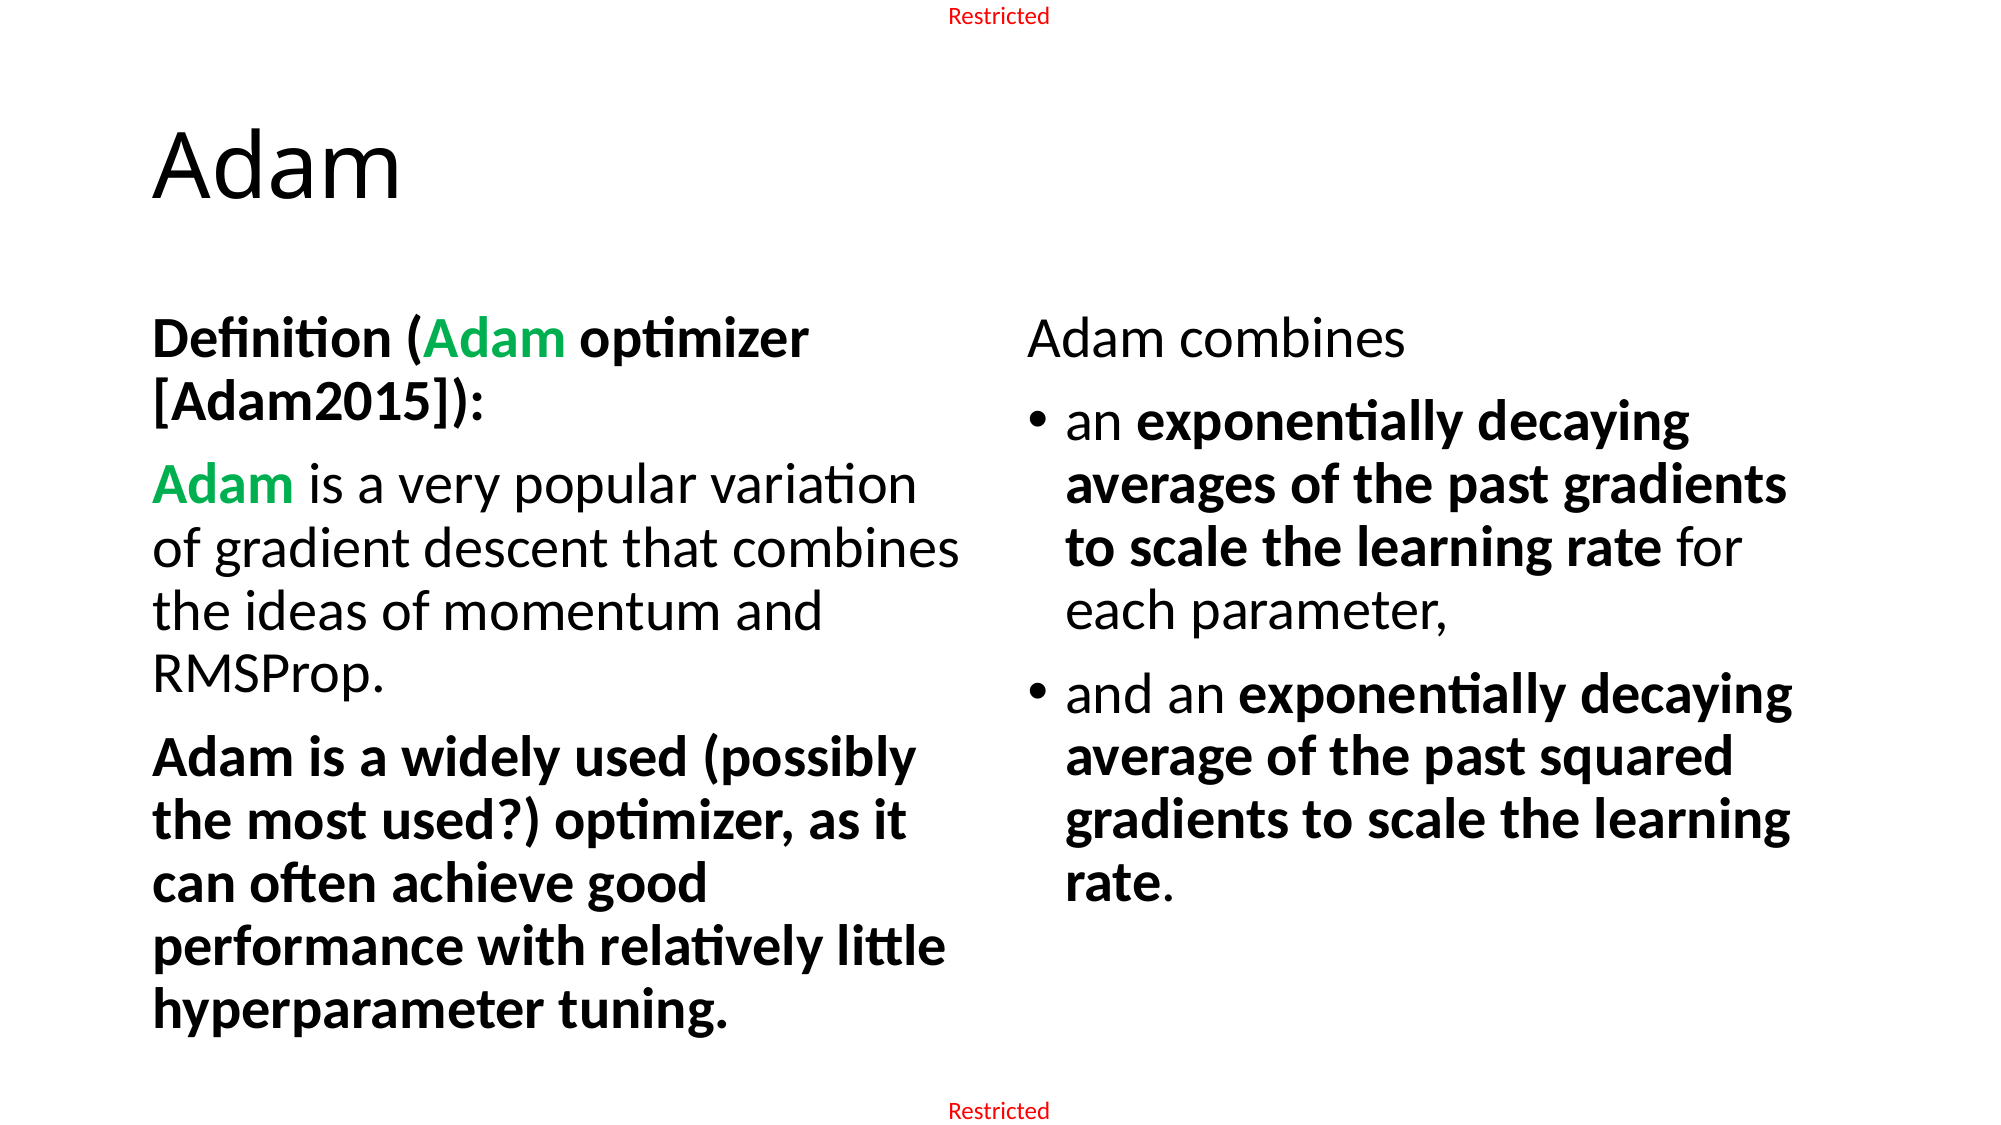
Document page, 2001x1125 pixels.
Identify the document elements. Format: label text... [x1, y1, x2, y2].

list Adam combines an exponentially decaying averages of the past gradients to scale the learning rate for each parameter, and an exponentially decaying average of the past squared gradients to scale the learning rate. [1012, 299, 1863, 1125]
list Definition (Adam optimizer [Adam2015]): Adam is a very popular variation of gradient descent that combines the ideas of momentum and RMSProp. Adam is a widely used (possibly the most used?) optimizer, as it can often achieve good performance with relatively little hyperparameter tuning. [137, 299, 988, 1125]
title Adam [137, 59, 1863, 278]
